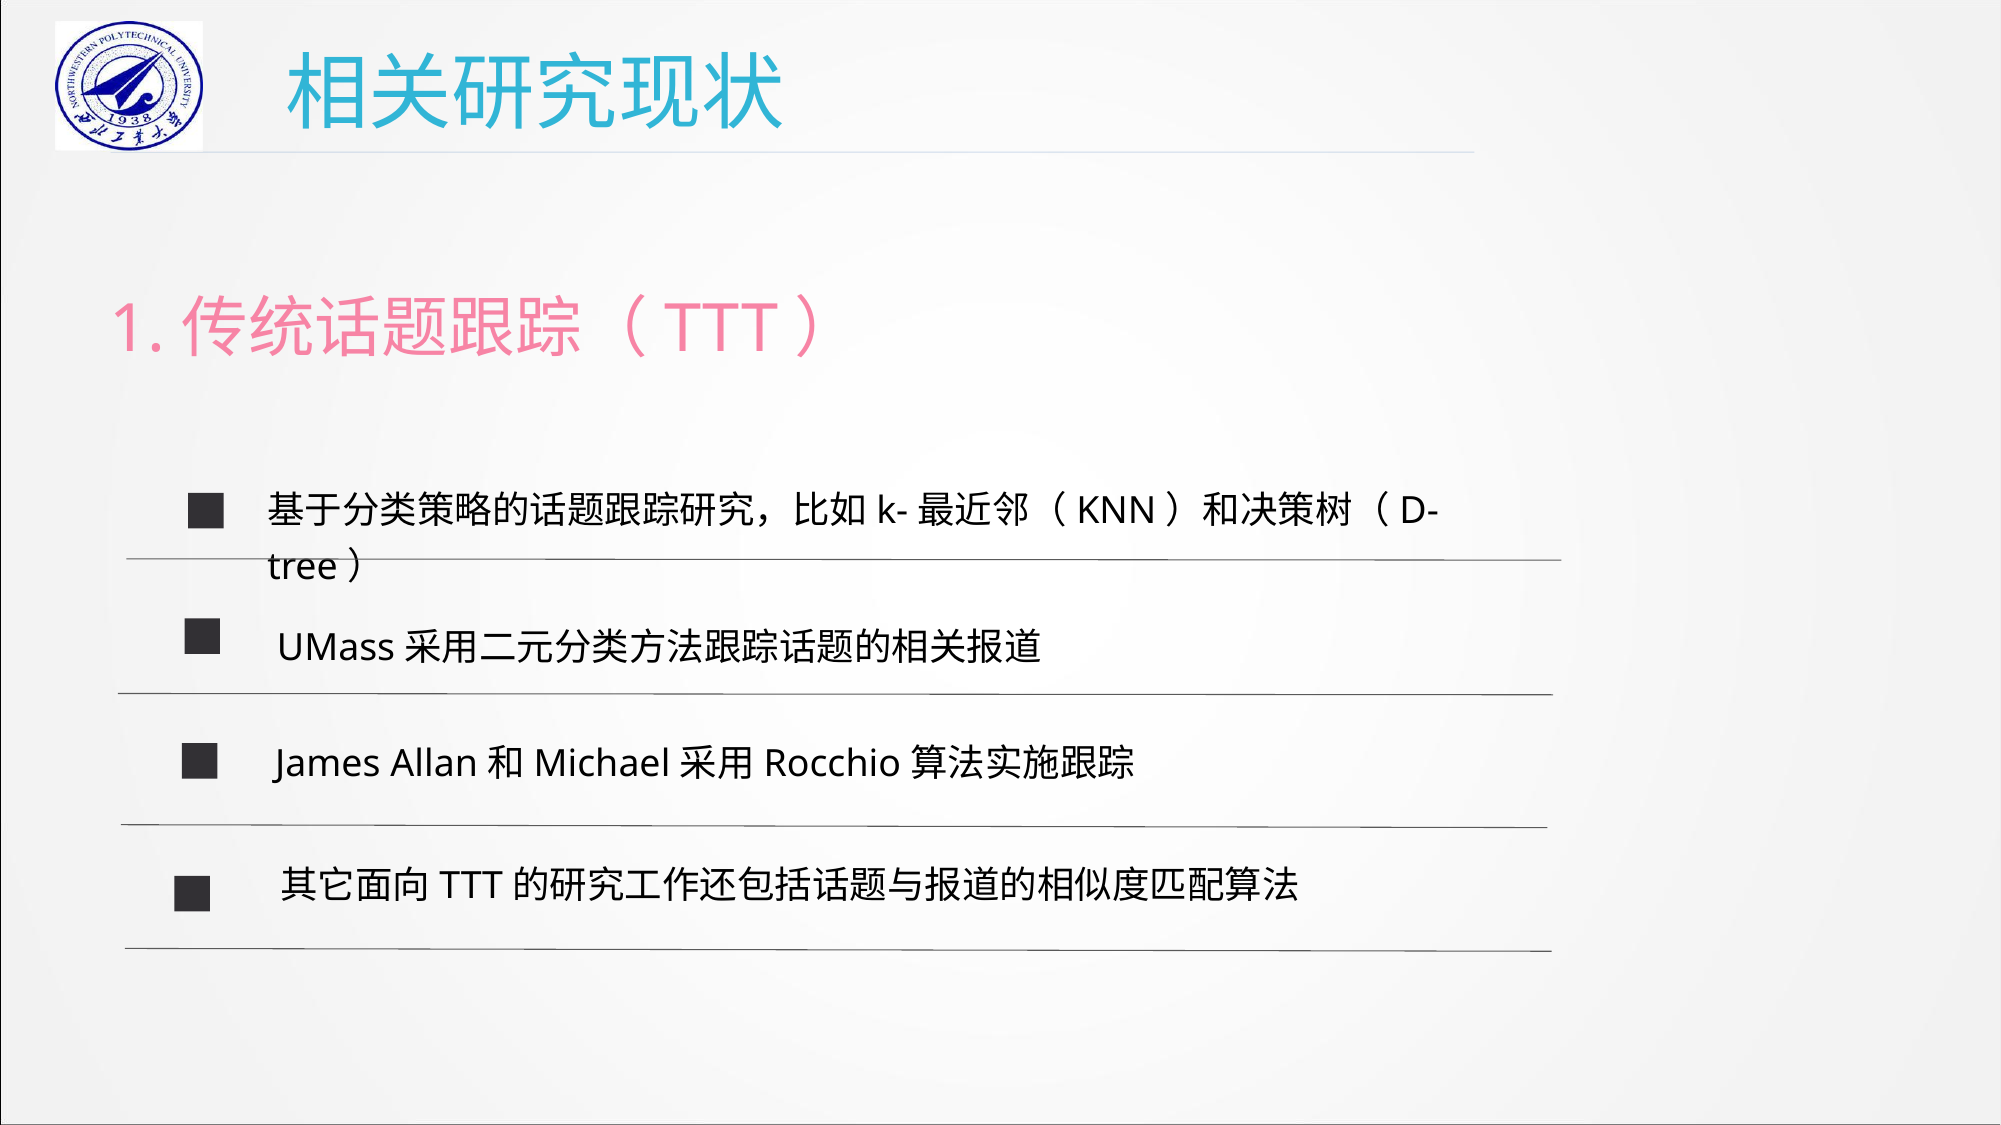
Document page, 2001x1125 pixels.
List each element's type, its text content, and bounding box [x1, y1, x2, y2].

text_box 其它面向TTT的研究工作还包括话题与报道的相似度匹配算法 [265, 854, 1545, 914]
text_box James Allan和Michael采用Rocchio算法实施跟踪 [260, 731, 1540, 792]
text_box [181, 742, 218, 780]
text_box 1.传统话题跟踪（TTT） [94, 277, 876, 373]
text_box [250, 702, 788, 768]
text_box UMass采用二元分类方法跟踪话题的相关报道 [262, 603, 1577, 675]
picture [0, 0, 2001, 1125]
text_box [187, 492, 225, 529]
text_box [124, 948, 1552, 952]
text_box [120, 824, 1548, 828]
text_box [173, 875, 211, 912]
text_box 基于分类策略的话题跟踪研究，比如k-最近邻（KNN）和决策树（D-tree） [252, 467, 1568, 595]
text_box [184, 617, 221, 655]
text_box 相关研究现状 [270, 31, 800, 147]
